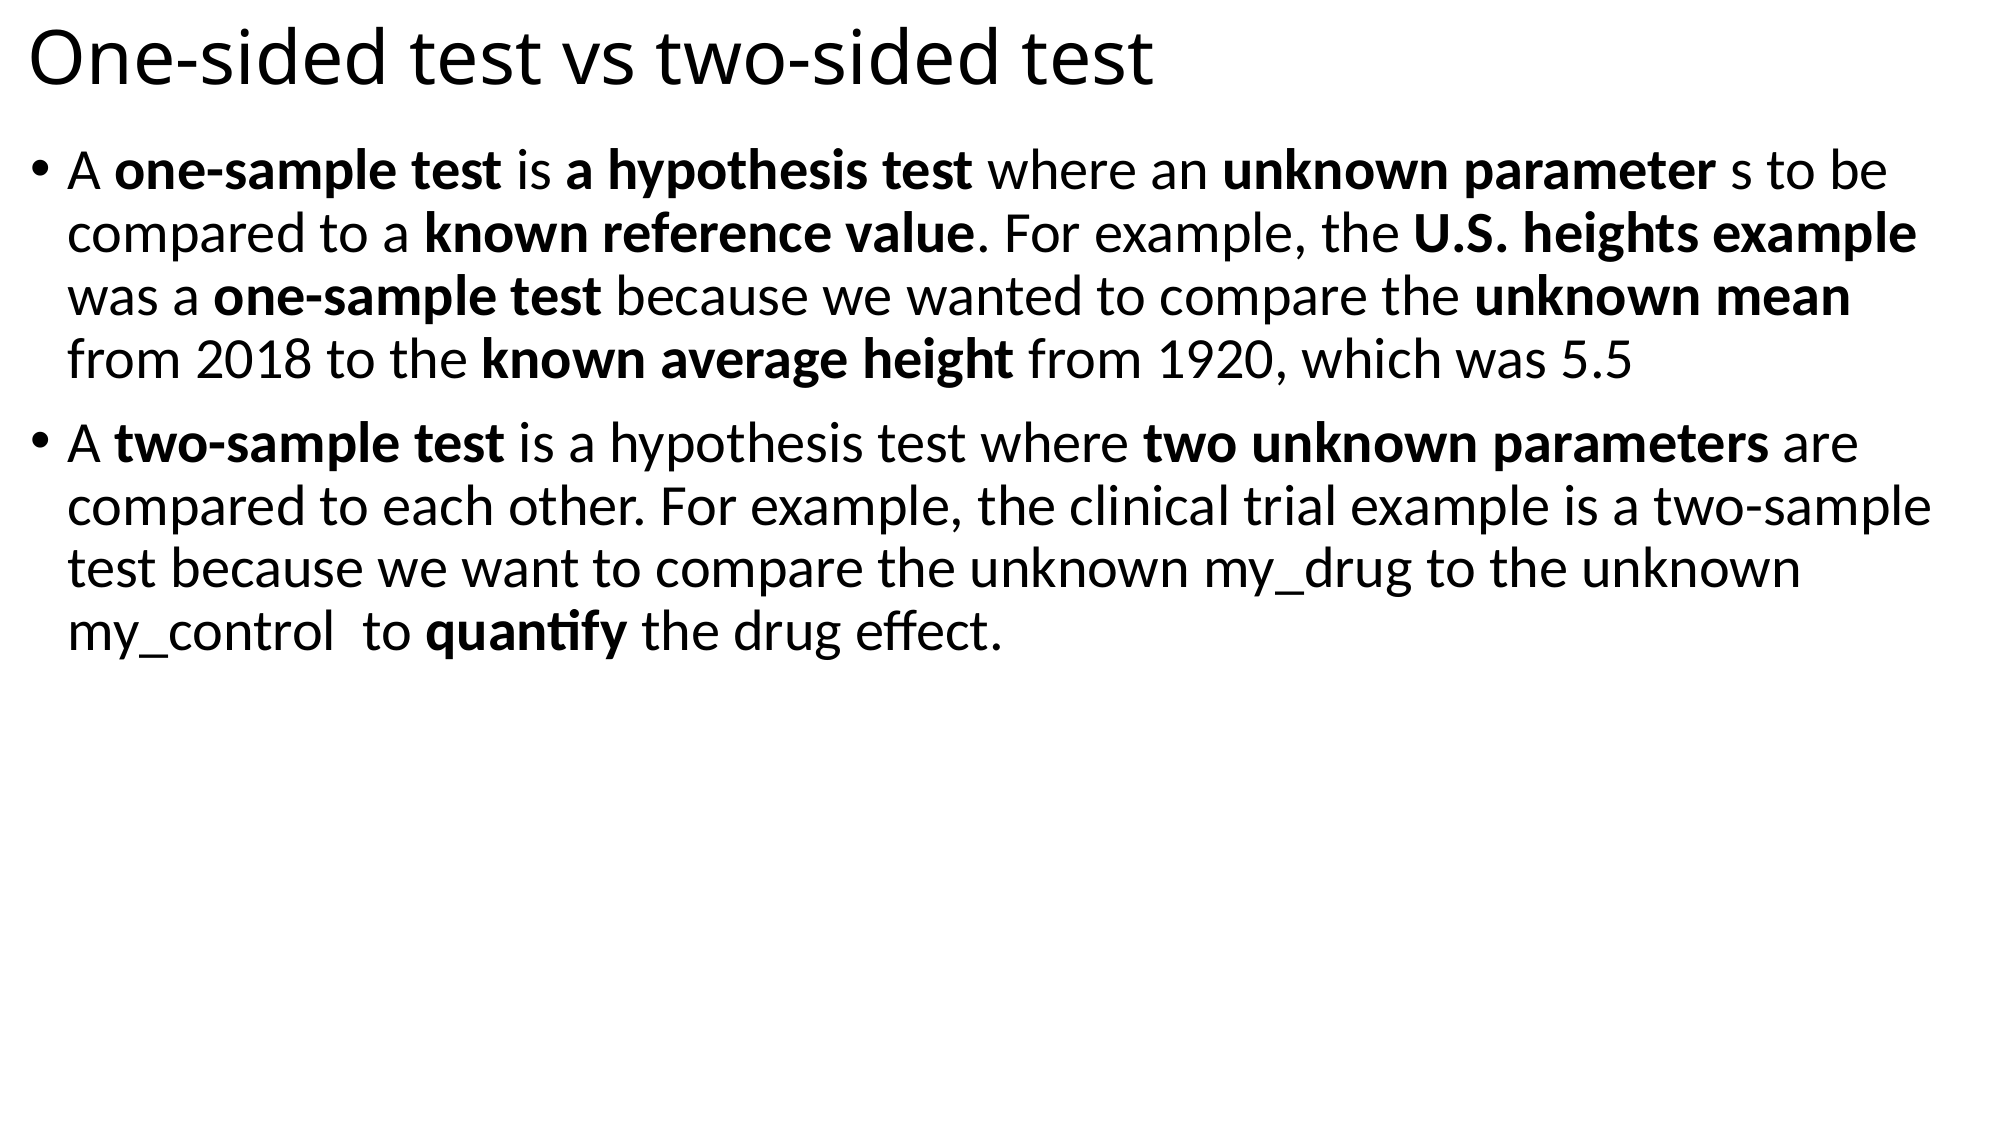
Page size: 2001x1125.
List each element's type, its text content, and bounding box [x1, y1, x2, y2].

title One-sided test vs two-sided test [12, 11, 1974, 109]
list A one-sample test is a hypothesis test where an unknown parameter s to be compared to a known reference value. For example, the U.S. heights example was a one-sample test because we wanted to compare the unknown mean from 2018 to the known average height from 1920, which was 5.5 A two-sample test is a hypothesis test where two unknown parameters are compared to each other. For example, the clinical trial example is a two-sample test because we want to compare the unknown my_drug to the unknown my_control to quantify the drug effect. [15, 131, 1974, 1108]
